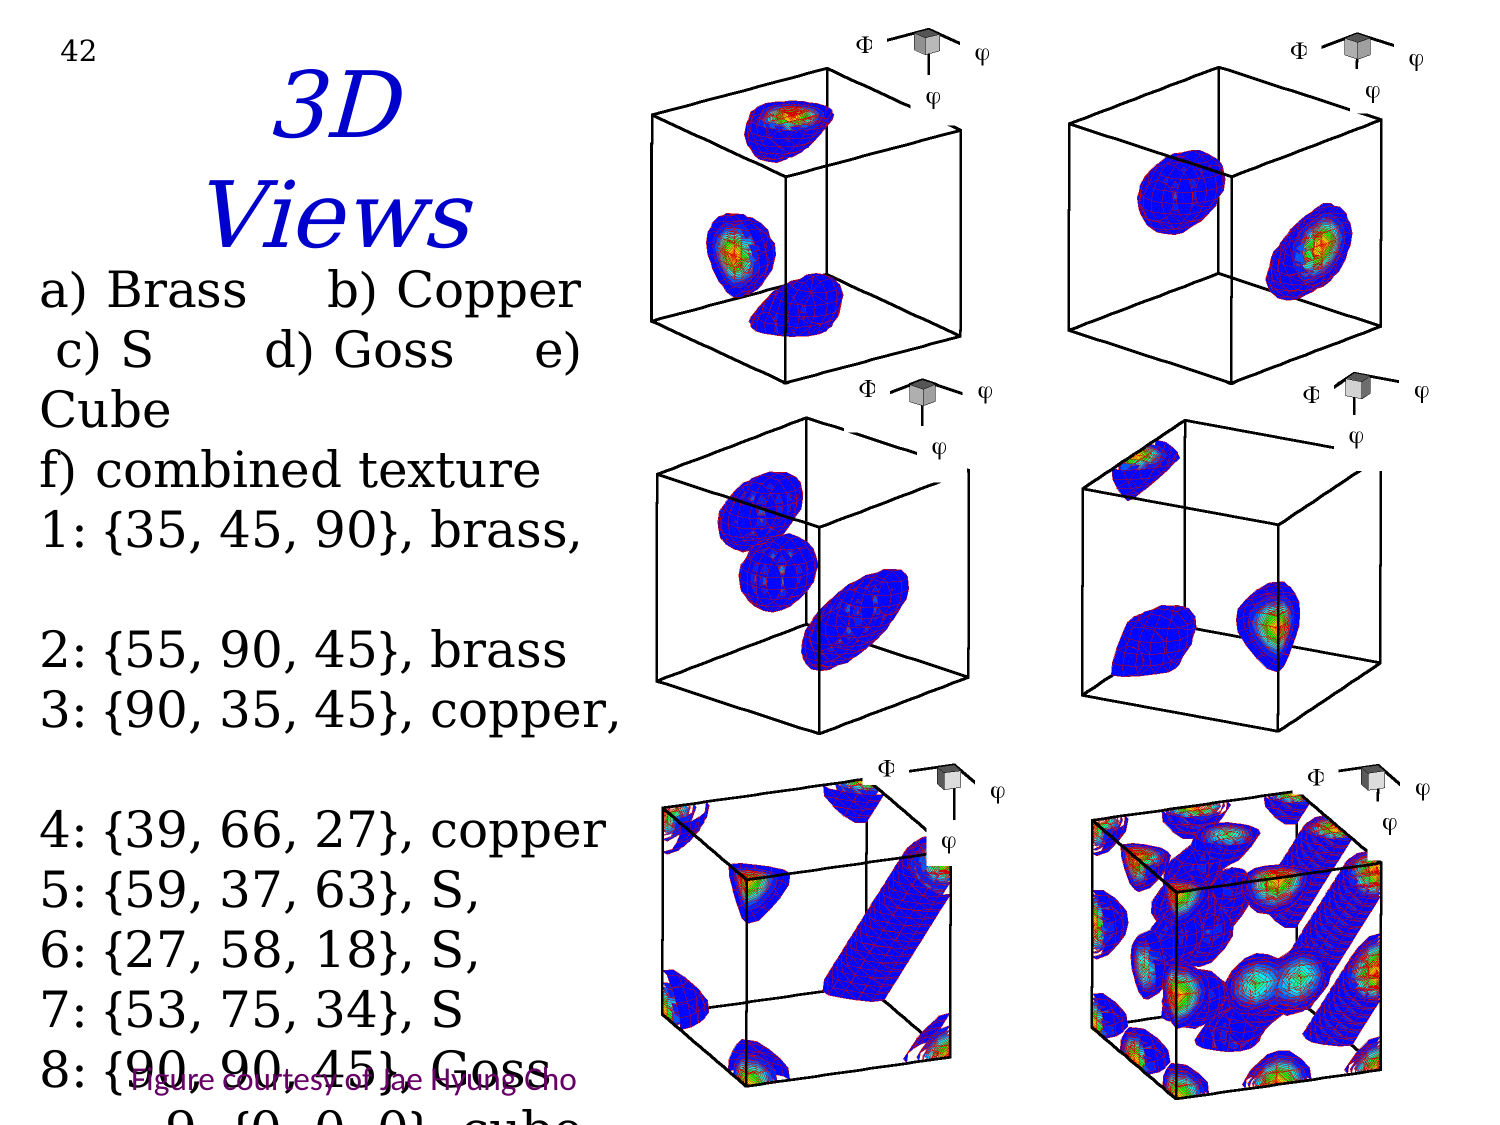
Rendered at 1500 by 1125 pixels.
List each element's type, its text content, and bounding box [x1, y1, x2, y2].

text_box a) Brass b) Copper c) S d) Goss e) Cube f) combined texture 1: {35, 45, 90}, brass, 2: {55, 90, 45}, brass 3: {90, 35, 45}, copper, 4: {39, 66, 27}, copper 5: {59, 37, 63}, S, 6: {27, 58, 18}, S, 7: {53, 75, 34}, S 8: {90, 90, 45}, Goss 9: {0, 0, 0}, cube 10: {45, 0, 0}, rotated cube [24, 249, 650, 1125]
slide_number 42 [0, 24, 112, 101]
text_box Figure courtesy of Jae Hyung Cho [116, 1049, 593, 1105]
picture [649, 25, 1450, 1100]
title 3D Views [112, 24, 551, 249]
